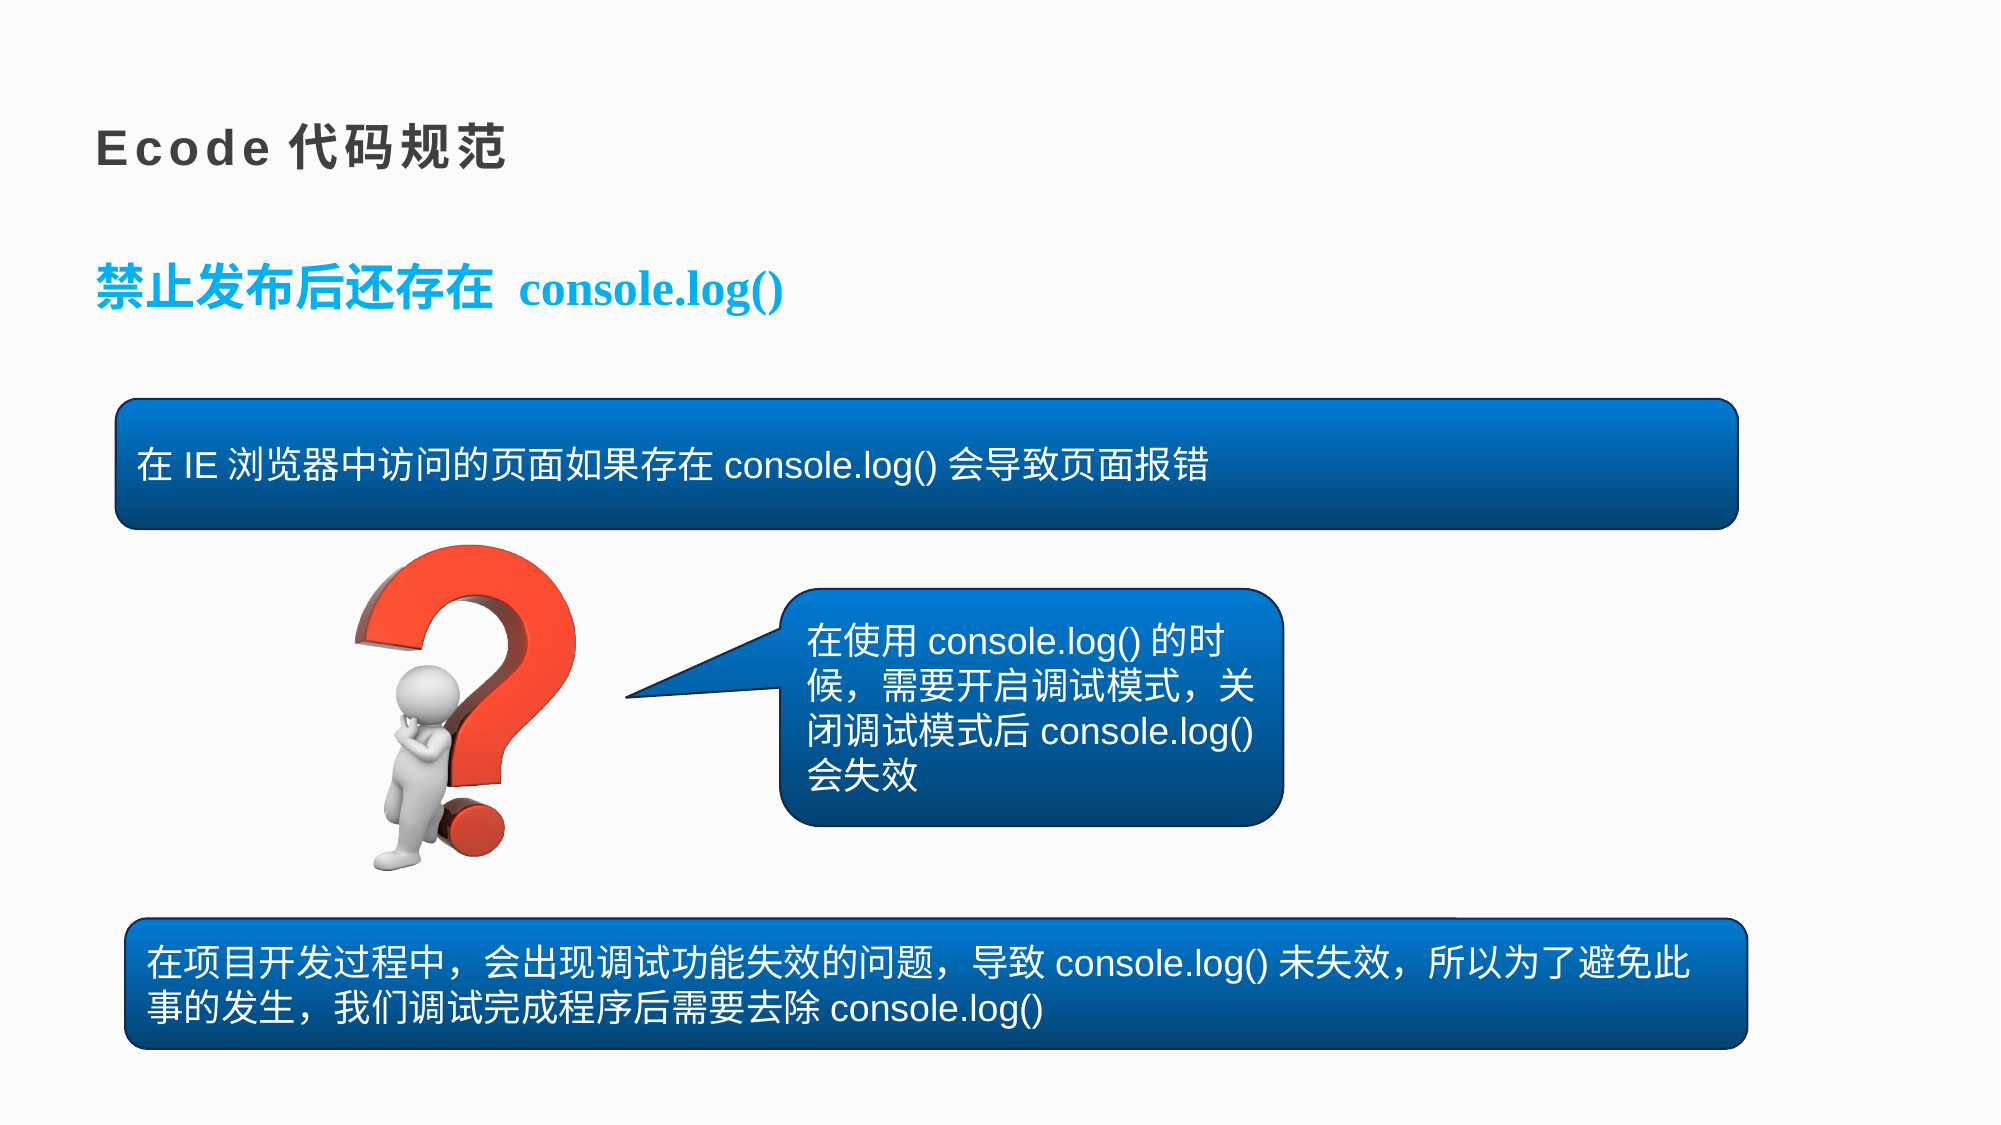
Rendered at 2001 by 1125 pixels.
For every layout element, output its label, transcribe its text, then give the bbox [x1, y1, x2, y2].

text_box 在项目开发过程中，会出现调试功能失效的问题，导致console.log()未失效，所以为了避免此事的发生，我们调试完成程序后需要去除console.log() [124, 917, 1749, 1050]
text_box Ecode代码规范 [80, 76, 899, 183]
picture [354, 544, 576, 871]
text_box 禁止发布后还存在 console.log() [80, 247, 1147, 323]
text_box 在使用console.log()的时候，需要开启调试模式，关闭调试模式后console.log()会失效 [625, 587, 1285, 828]
text_box 在IE浏览器中访问的页面如果存在console.log()会导致页面报错 [114, 397, 1739, 531]
